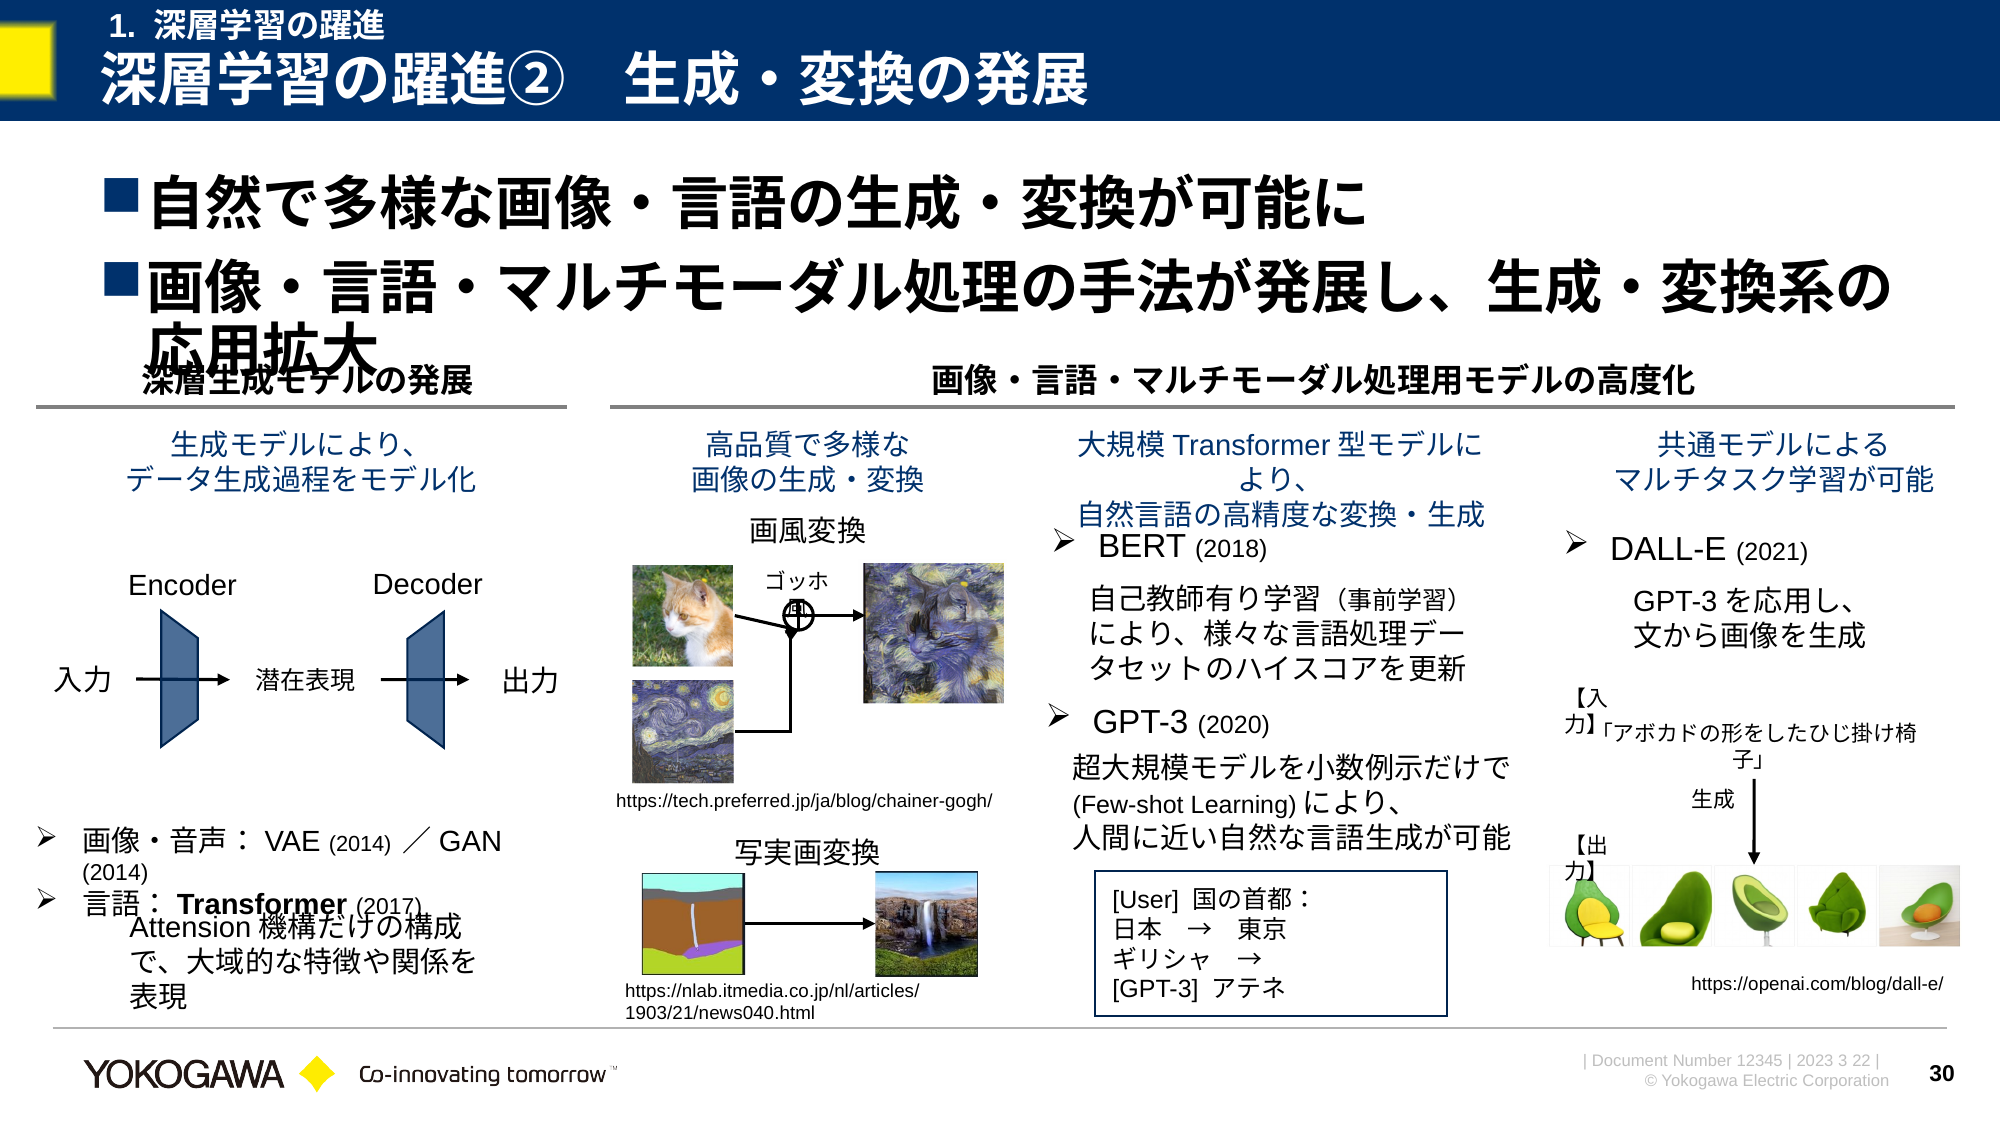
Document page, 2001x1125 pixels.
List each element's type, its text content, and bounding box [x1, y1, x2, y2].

text_box GPT-3を応用し、 文から画像を生成 [1618, 574, 1893, 660]
text_box ゴッホ風 [746, 560, 848, 628]
text_box BERT (2018) [1036, 516, 1293, 572]
text_box 大規模Transformer型モデルにより、 自然言語の高精度な変換・生成 [1050, 419, 1512, 539]
picture [641, 872, 746, 975]
text_box 画像・音声：VAE (2014) ／GAN (2014) 言語：Transformer (2017) [20, 815, 565, 928]
text_box [1094, 870, 1448, 1017]
text_box https://openai.com/blog/dall-e/ [1676, 963, 1970, 1002]
text_box 生成モデルにより、 データ生成過程をモデル化 [72, 419, 531, 504]
text_box [406, 609, 445, 679]
title 深層学習の躍進② 生成・変換の発展 [84, 39, 1955, 125]
text_box 生成 [1672, 778, 1754, 820]
text_box DALL-E (2021) [1548, 519, 1835, 575]
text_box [734, 630, 799, 732]
text_box 超大規模モデルを小数例示だけで(Few-shot Learning)により、 人間に近い自然な言語生成が可能 [1057, 742, 1528, 862]
text_box https://tech.preferred.jp/ja/blog/chainer-gogh/ [601, 781, 1035, 820]
text_box [160, 608, 199, 679]
text_box 画風変換 [720, 505, 896, 555]
picture [858, 559, 1007, 704]
picture [83, 1055, 617, 1093]
text_box Decoder [340, 558, 516, 608]
text_box [160, 680, 199, 749]
picture [0, 6, 69, 115]
text_box GPT-3 (2020) [1030, 692, 1330, 748]
text_box Encoder [107, 558, 259, 609]
picture [875, 871, 978, 977]
picture [631, 678, 735, 784]
picture [1546, 864, 1962, 947]
text_box Attension機構だけの構成で、大域的な特徴や関係を表現 [114, 901, 502, 1021]
text_box 【出力】 [1535, 824, 1637, 892]
text_box https://nlab.itmedia.co.jp/nl/articles/1903/21/news040.html [610, 971, 1006, 1031]
text_box 画像・言語・マルチモーダル処理用モデルの高度化 [915, 351, 1713, 405]
text_box 「アボカドの形をしたひじ掛け椅子」 [1575, 711, 1933, 779]
text_box [789, 628, 808, 632]
text_box 【入力】 [1535, 677, 1637, 745]
picture [631, 564, 735, 667]
text_box 写実画変換 [702, 826, 914, 877]
slide_number 30 [1904, 1042, 1970, 1103]
text_box 1. 深層学習の躍進 [93, 0, 836, 52]
text_box [User] 国の首都： 日本 → 東京 ギリシャ → [GPT-3] アテネ [1097, 875, 1437, 1011]
text_box 高品質で多様な 画像の生成・変換 [637, 419, 978, 504]
text_box 深層生成モデルの発展 [125, 351, 491, 405]
text_box 自然で多様な画像・言語の生成・変換が可能に 画像・言語・マルチモーダル処理の手法が発展し、生成・変換系の応用拡大 [84, 167, 1955, 339]
text_box [406, 681, 445, 750]
text_box 共通モデルによる マルチタスク学習が可能 [1583, 419, 1965, 504]
text_box 自己教師有り学習（事前学習）により、様々な言語処理データセットのハイスコアを更新 [1073, 572, 1500, 693]
